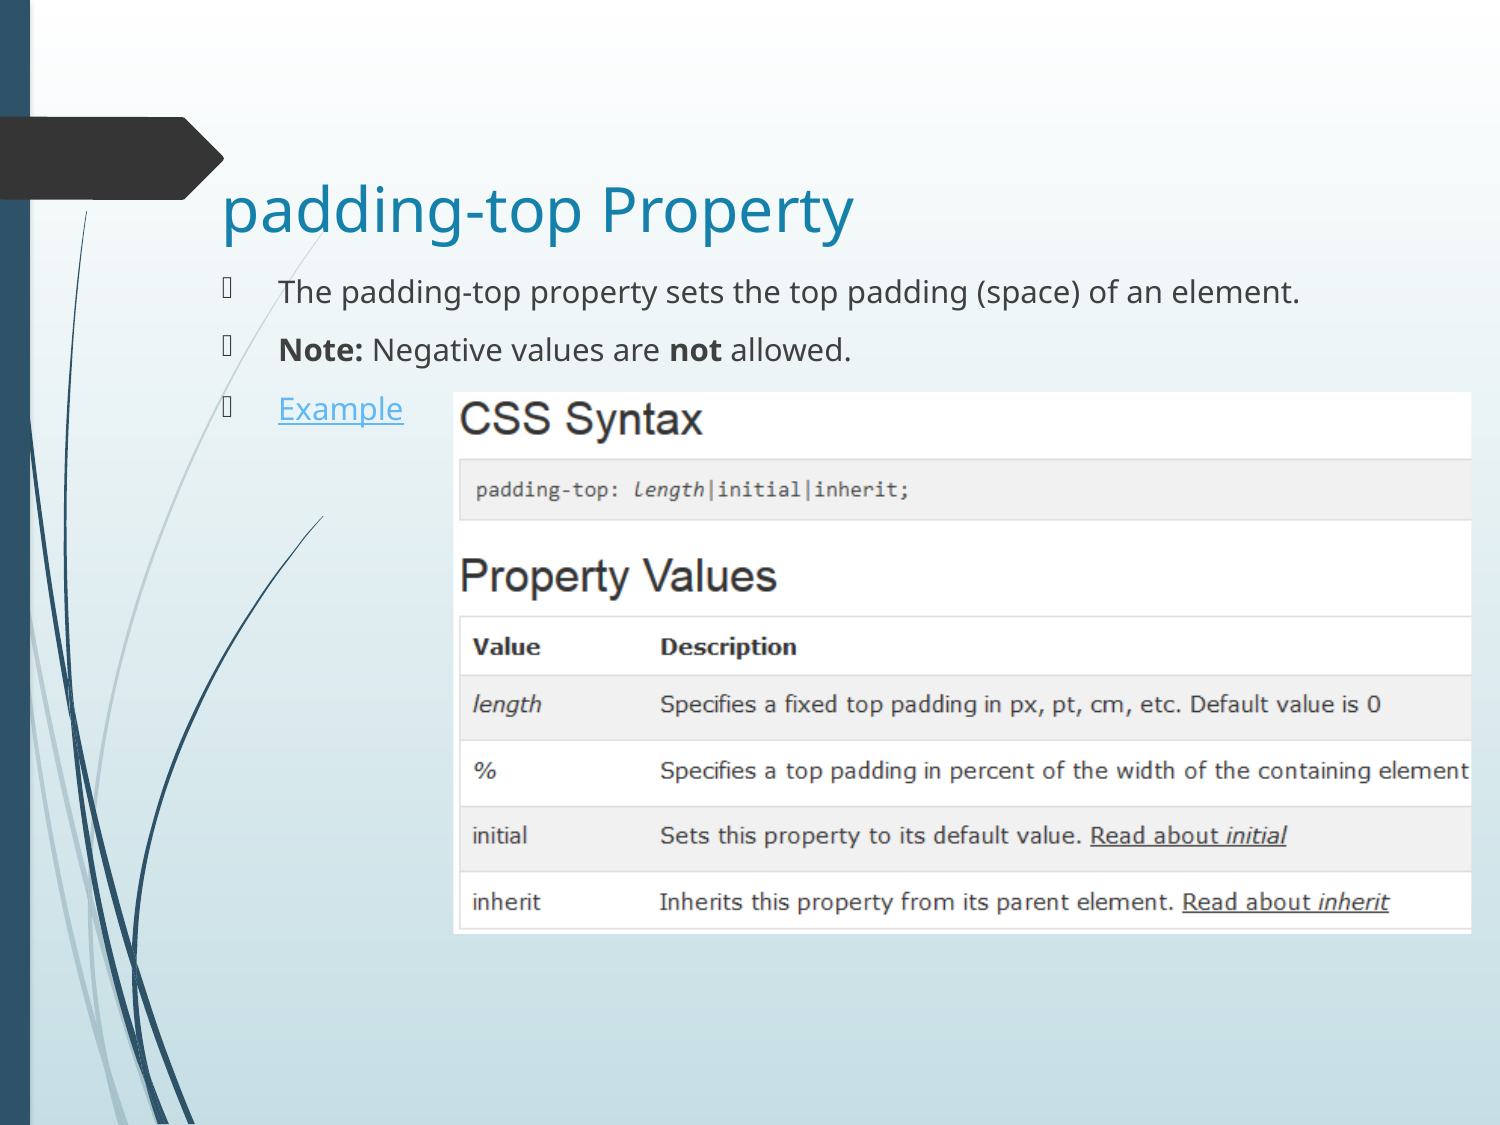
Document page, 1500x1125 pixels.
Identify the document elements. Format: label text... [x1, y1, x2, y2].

picture [452, 391, 1472, 934]
list The padding-top property sets the top padding (space) of an element. Note: Negative values are not allowed. Example [206, 264, 1428, 965]
title padding-top Property [206, 162, 1428, 264]
